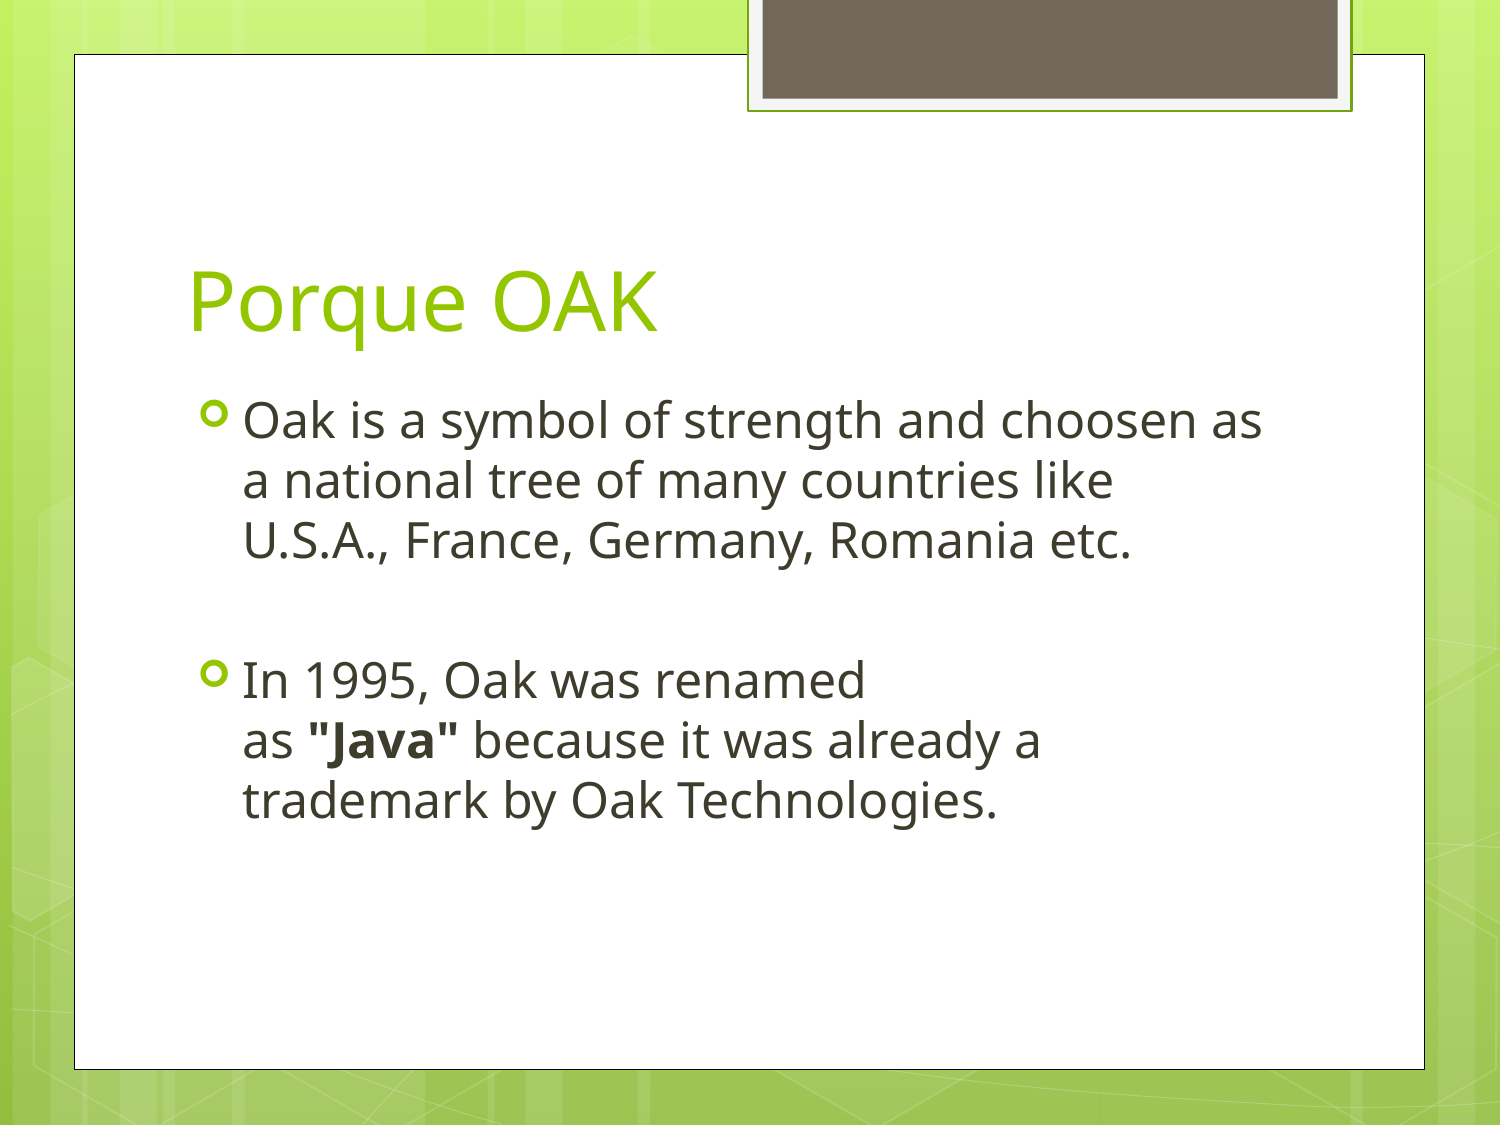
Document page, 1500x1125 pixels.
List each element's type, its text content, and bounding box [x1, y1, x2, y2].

list Oak is a symbol of strength and choosen as a national tree of many countries like U.S.A., France, Germany, Romania etc. In 1995, Oak was renamed as "Java" because it was already a trademark by Oak Technologies. [171, 381, 1283, 957]
title Porque OAK [171, 168, 1324, 357]
